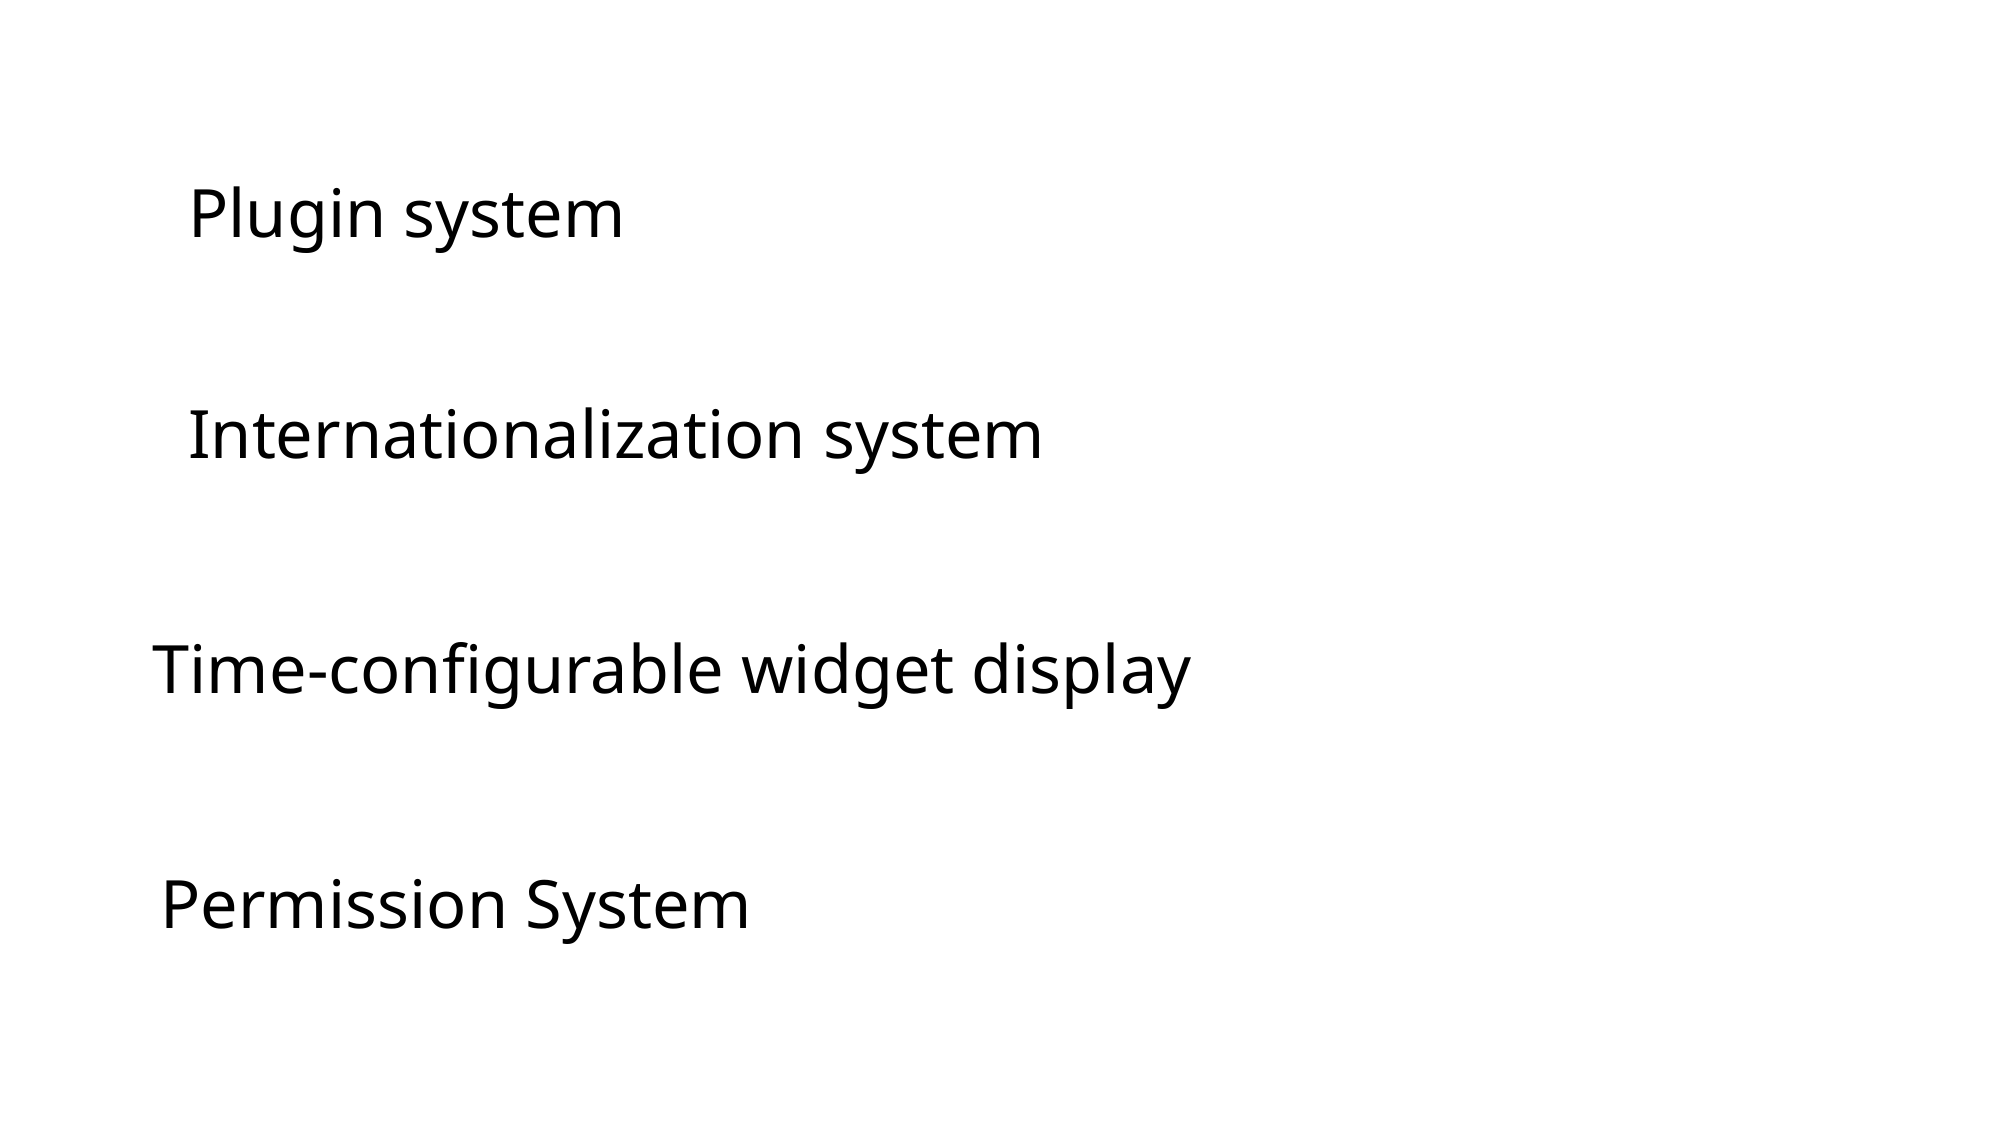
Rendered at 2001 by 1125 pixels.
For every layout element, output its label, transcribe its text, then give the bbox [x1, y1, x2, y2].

text_box Time-configurable widget display [138, 619, 1208, 715]
text_box Internationalization system [173, 384, 1084, 480]
text_box Plugin system [173, 163, 861, 259]
text_box Permission System [145, 854, 768, 950]
